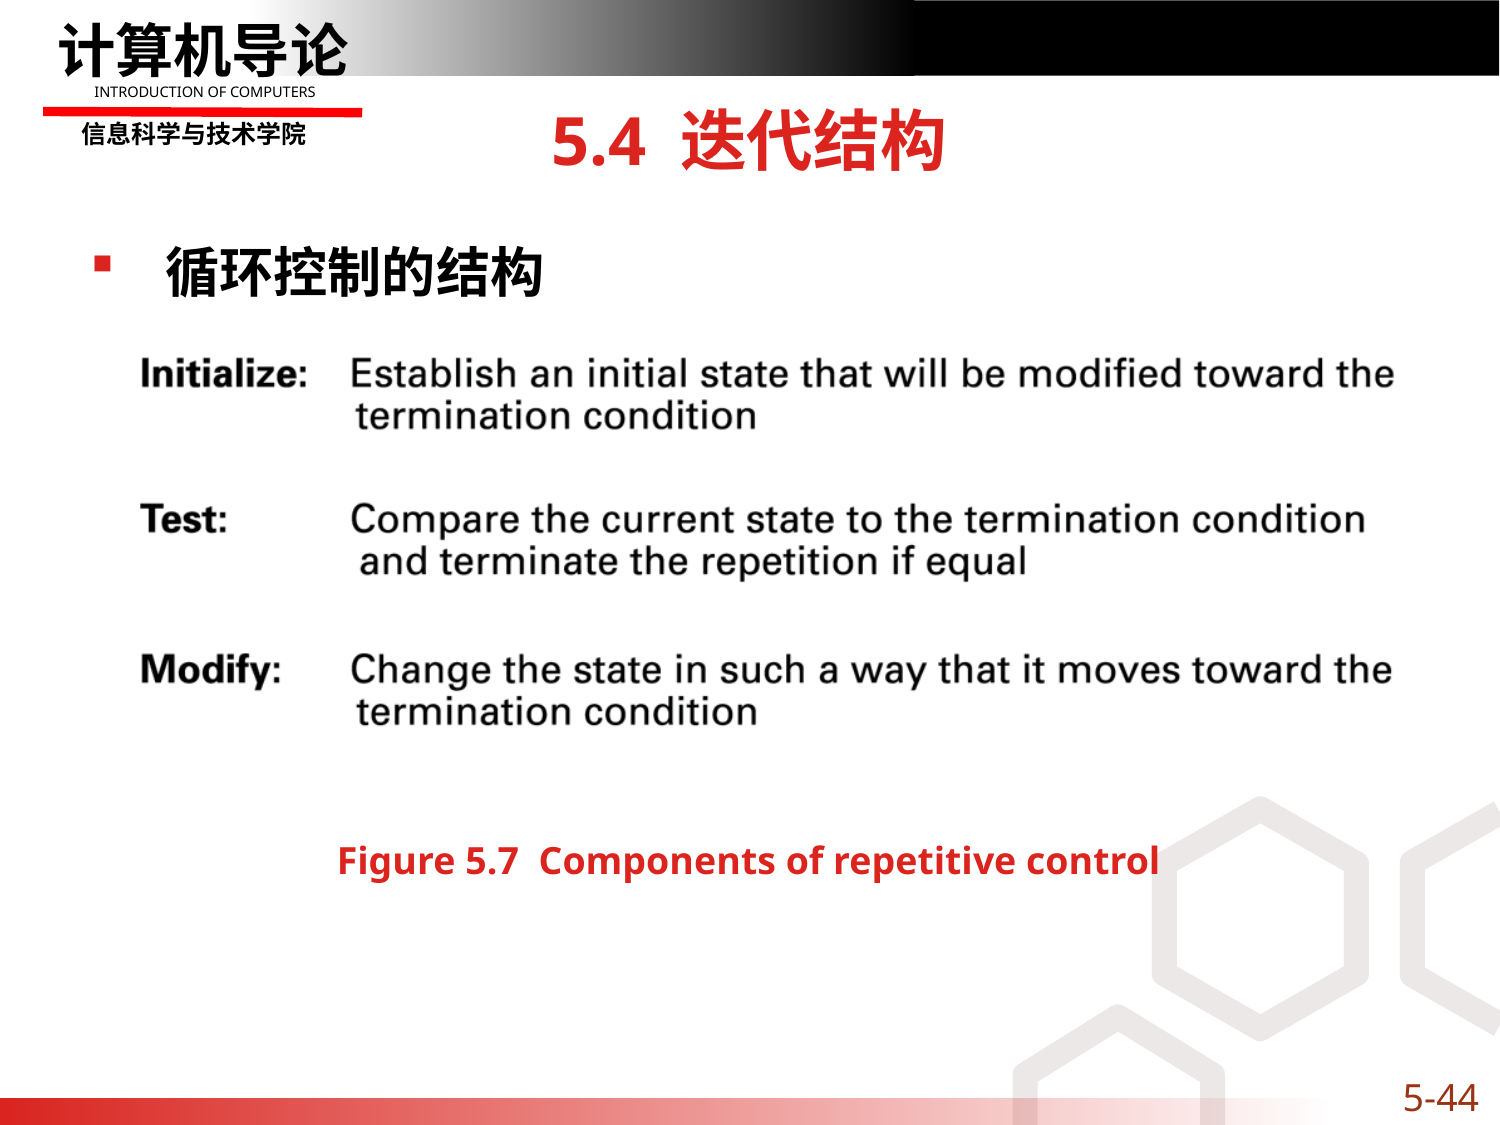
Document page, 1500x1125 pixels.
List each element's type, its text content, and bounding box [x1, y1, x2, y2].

list 循环控制的结构 [75, 210, 1425, 1005]
text_box Figure 5.7 Components of repetitive control [75, 810, 1424, 909]
title 5.4 迭代结构 [75, 89, 1424, 188]
picture [140, 349, 1395, 729]
slide_number 5-44 [1316, 1069, 1495, 1125]
